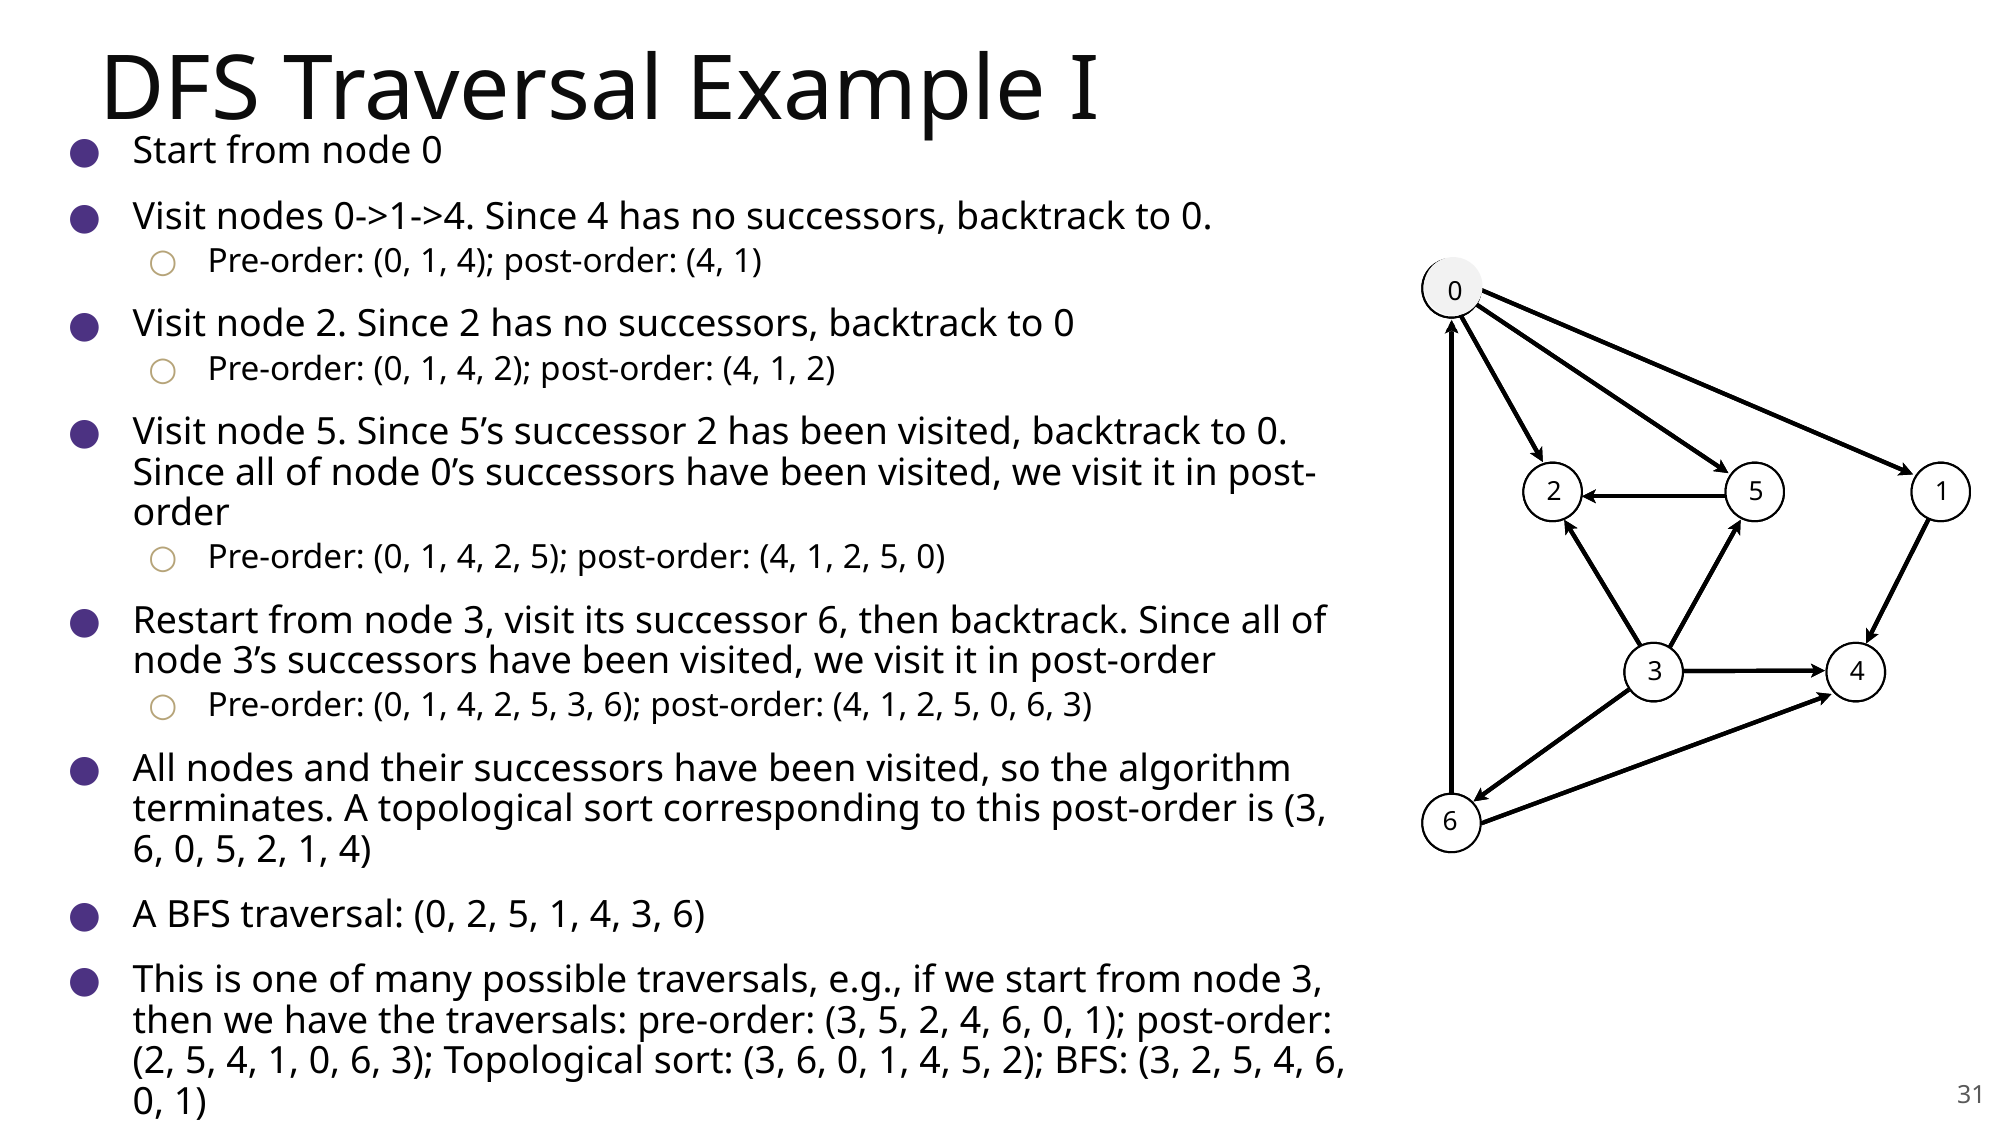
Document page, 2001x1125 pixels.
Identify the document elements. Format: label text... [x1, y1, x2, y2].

title DFS Traversal Example I [85, 10, 1921, 178]
text_box [1712, 459, 1729, 474]
text_box [1725, 462, 1784, 522]
text_box [1911, 462, 1970, 522]
text_box [1444, 823, 1484, 854]
text_box [1866, 627, 1879, 644]
text_box [1470, 799, 1484, 823]
text_box [1523, 462, 1582, 522]
text_box 6 [1441, 802, 1461, 836]
text_box [1581, 489, 1596, 504]
text_box [1529, 446, 1543, 462]
text_box [1897, 462, 1914, 476]
text_box [1815, 692, 1832, 706]
text_box 5 [1747, 472, 1767, 506]
text_box [1424, 257, 1483, 316]
text_box 1 [1933, 472, 1953, 506]
text_box 4 [1848, 652, 1868, 686]
text_box 3 [1646, 652, 1666, 686]
text_box 2 [1545, 472, 1565, 506]
text_box [1826, 642, 1885, 702]
text_box [1473, 787, 1490, 802]
text_box [1810, 663, 1825, 678]
text_box [1624, 642, 1683, 702]
text_box 0 [1446, 272, 1466, 306]
text_box [1727, 519, 1741, 536]
list Start from node 0 Visit nodes 0->1->4. Since 4 has no successors, backtrack to 0. Pre-order: (0, 1, 4); post-order: (4, 1) Visit node 2. Since 2 has no successors, backtrack to 0 Pre-order: (0, 1, 4, 2); post-order: (4, 1, 2) Visit node 5. Since 5’s successor 2 has been visited, backtrack to 0. Since all of node 0’s successors have been visited, we visit it in post-order Pre-order: (0, 1, 4, 2, 5); post-order: (4, 1, 2, 5, 0) Restart from node 3, visit its successor 6, then backtrack. Since all of node 3’s successors have been visited, we visit it in post-order Pre-order: (0, 1, 4, 2, 5, 3, 6); post-order: (4, 1, 2, 5, 0, 6, 3) All nodes and their successors have been visited, so the algorithm terminates. A topological sort corresponding to this post-order is (3, 6, 0, 5, 2, 1, 4) A BFS traversal: (0, 2, 5, 1, 4, 3, 6) This is one of many possible traversals, e.g., if we start from node 3, then we have the traversals: pre-order: (3, 5, 2, 4, 6, 0, 1); post-order: (2, 5, 4, 1, 0, 6, 3); Topological sort: (3, 6, 0, 1, 4, 5, 2); BFS: (3, 2, 5, 4, 6, 0, 1) [50, 124, 1370, 1085]
text_box [1444, 319, 1459, 334]
text_box [1422, 793, 1481, 853]
text_box [1564, 519, 1578, 536]
